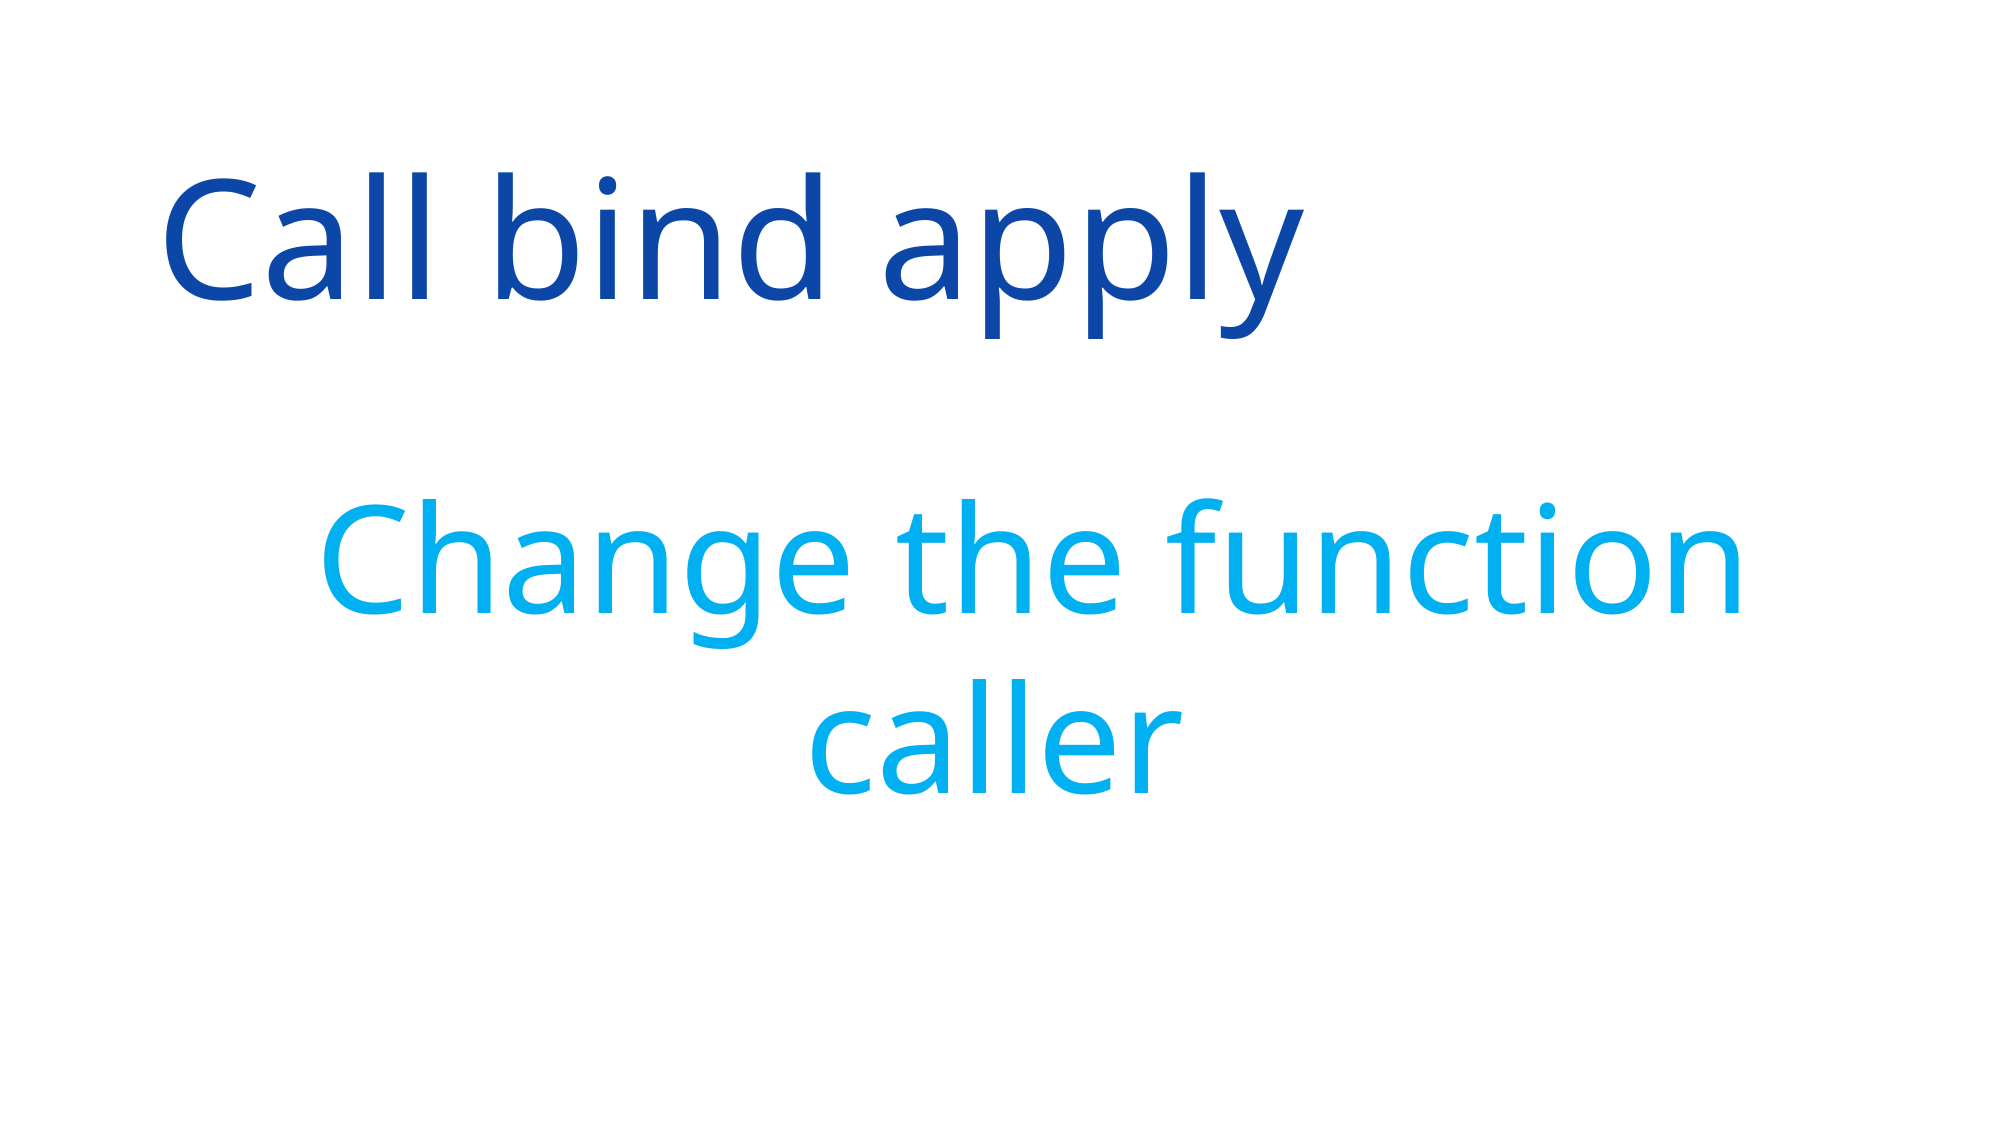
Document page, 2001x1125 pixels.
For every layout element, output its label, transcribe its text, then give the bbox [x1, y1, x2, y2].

text_box Change the function caller [232, 456, 1835, 831]
text_box Call bind apply [141, 125, 1589, 340]
